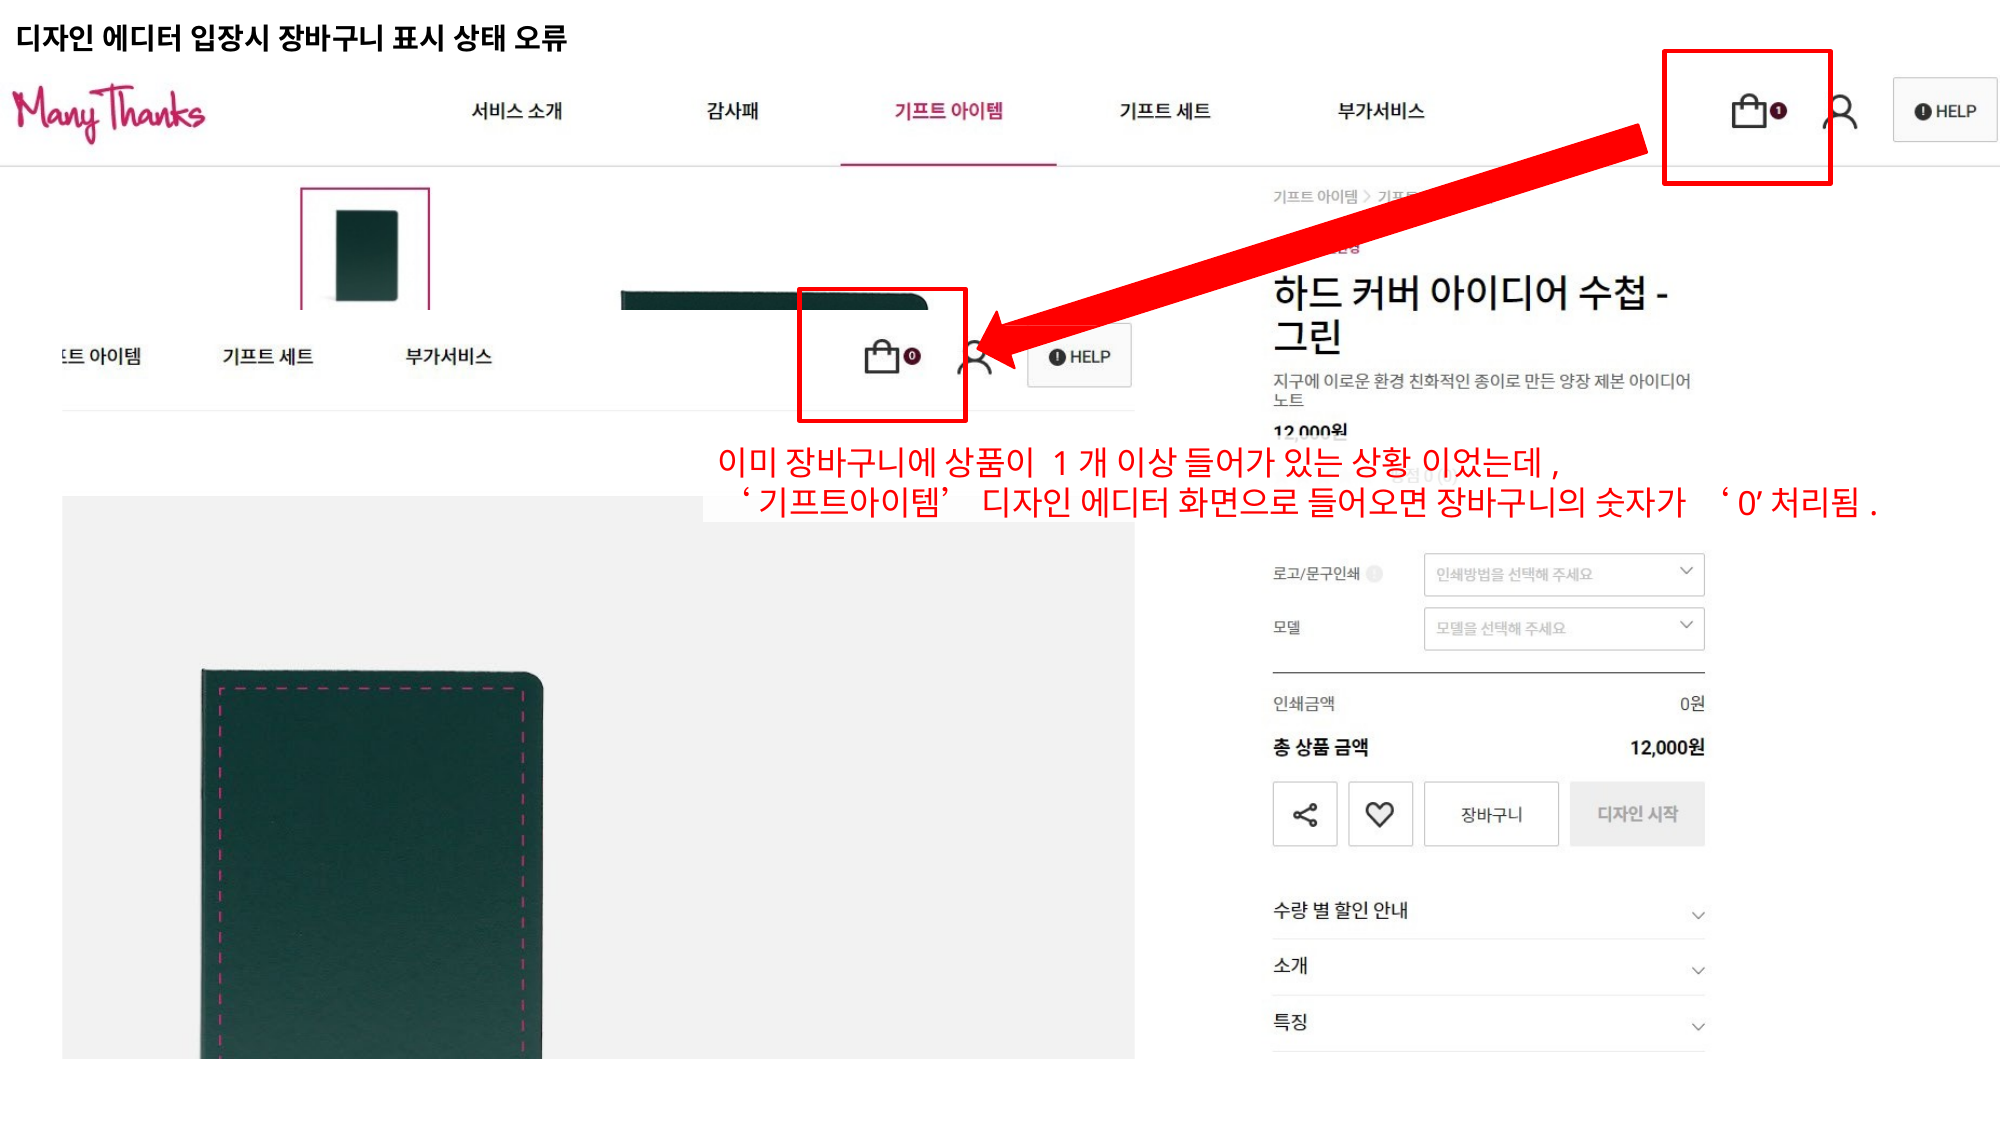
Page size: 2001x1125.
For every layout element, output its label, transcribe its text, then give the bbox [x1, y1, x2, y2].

text_box 디자인 에디터 입장시 장바구니 표시 상태 오류 [12, 18, 633, 56]
text_box [62, 310, 1135, 1059]
text_box [1664, 51, 1831, 184]
text_box [799, 288, 966, 421]
text_box 이미 장바구니에 상품이 1개 이상 들어가 있는 상황 이었는데, ‘기프트아이템’ 디자인 에디터 화면으로 들어오면 장바구니의 숫자가 ‘0’처리됨. [702, 435, 1918, 523]
text_box [0, 74, 2000, 1052]
text_box [977, 124, 1648, 369]
